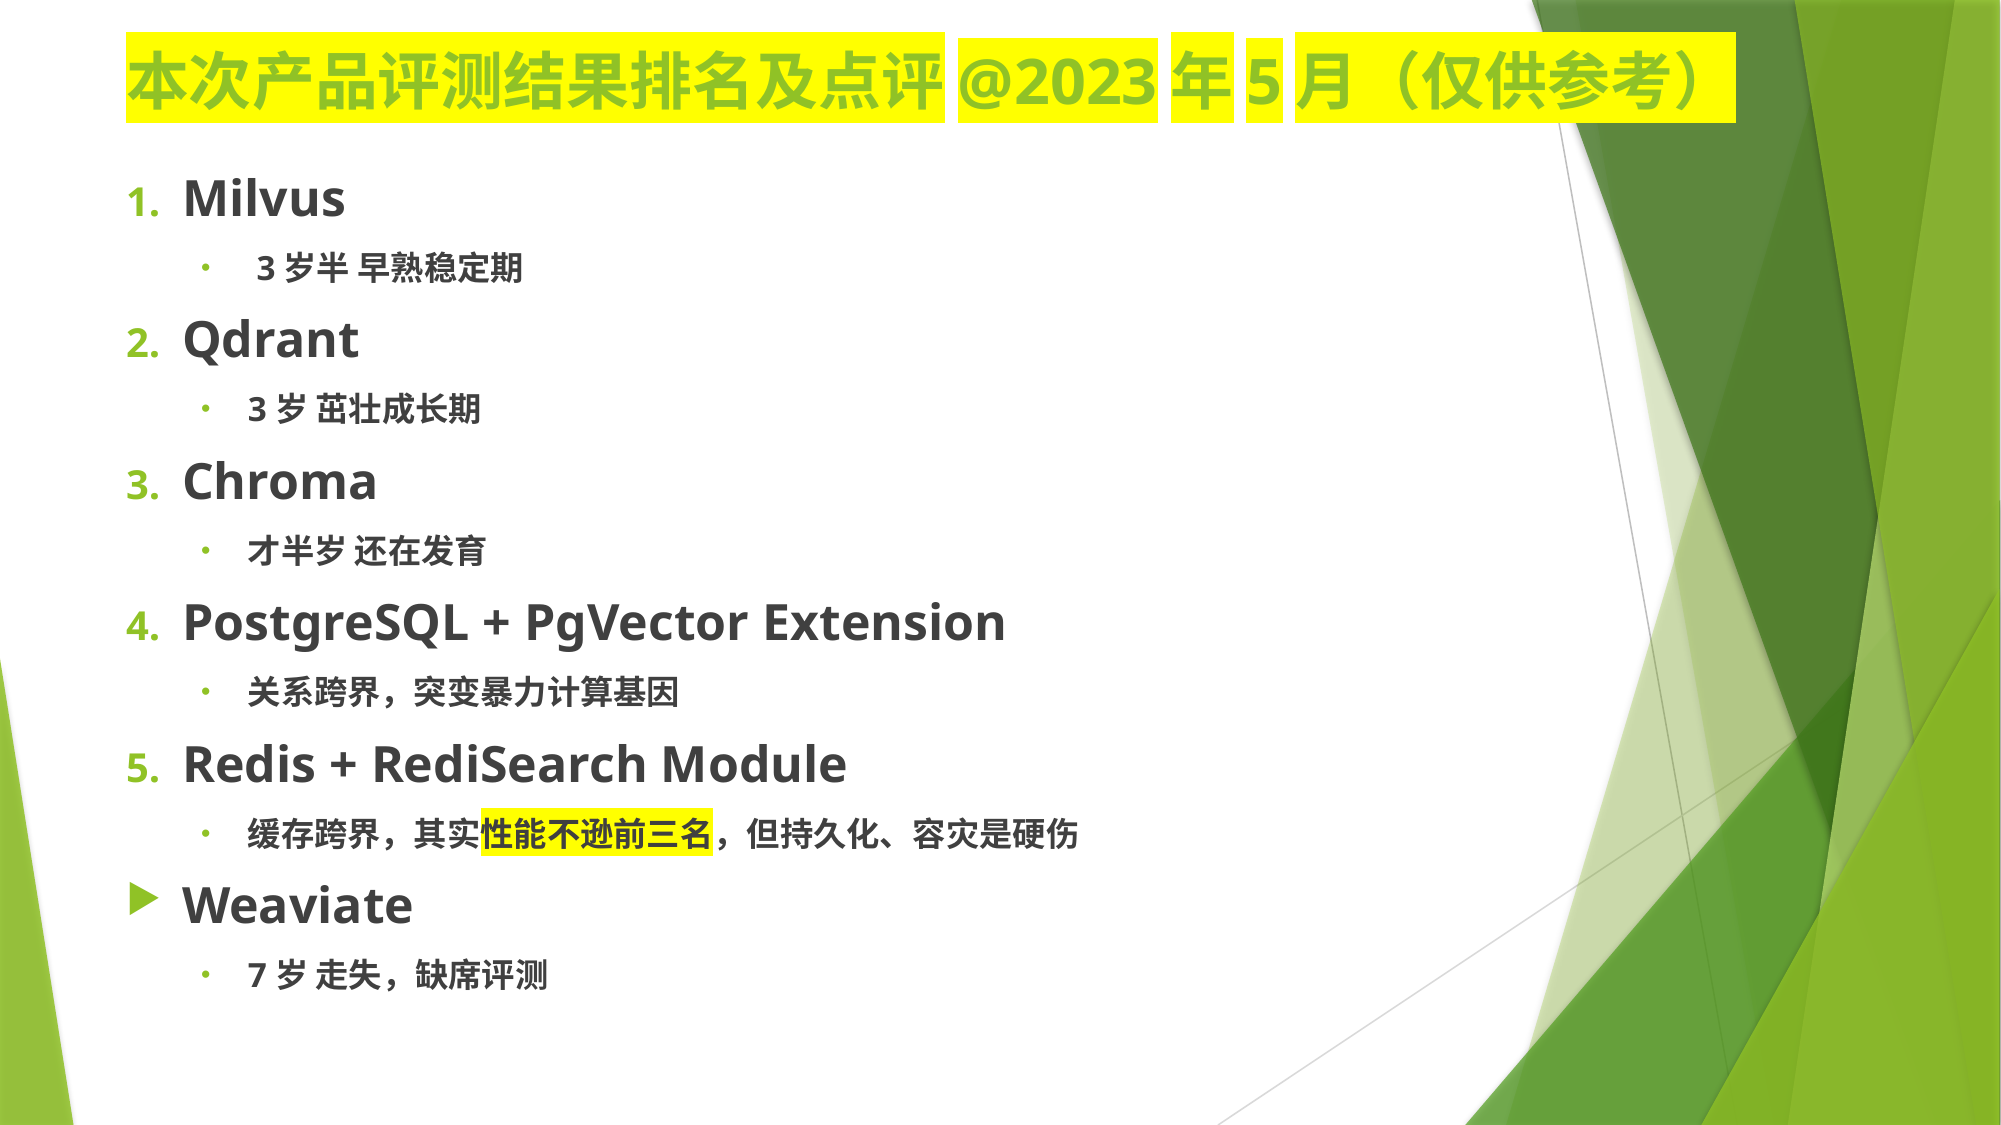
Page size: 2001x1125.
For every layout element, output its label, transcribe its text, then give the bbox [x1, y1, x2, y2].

list Milvus 3岁半 早熟稳定期 Qdrant 3岁 茁壮成长期 Chroma 才半岁 还在发育 PostgreSQL + PgVector Extension 关系跨界，突变暴力计算基因 Redis + RediSearch Module 缓存跨界，其实性能不逊前三名，但持久化、容灾是硬伤 Weaviate 7岁 走失，缺席评测 [111, 158, 1790, 1106]
title 本次产品评测结果排名及点评@2023年5月（仅供参考） [111, 34, 1770, 158]
